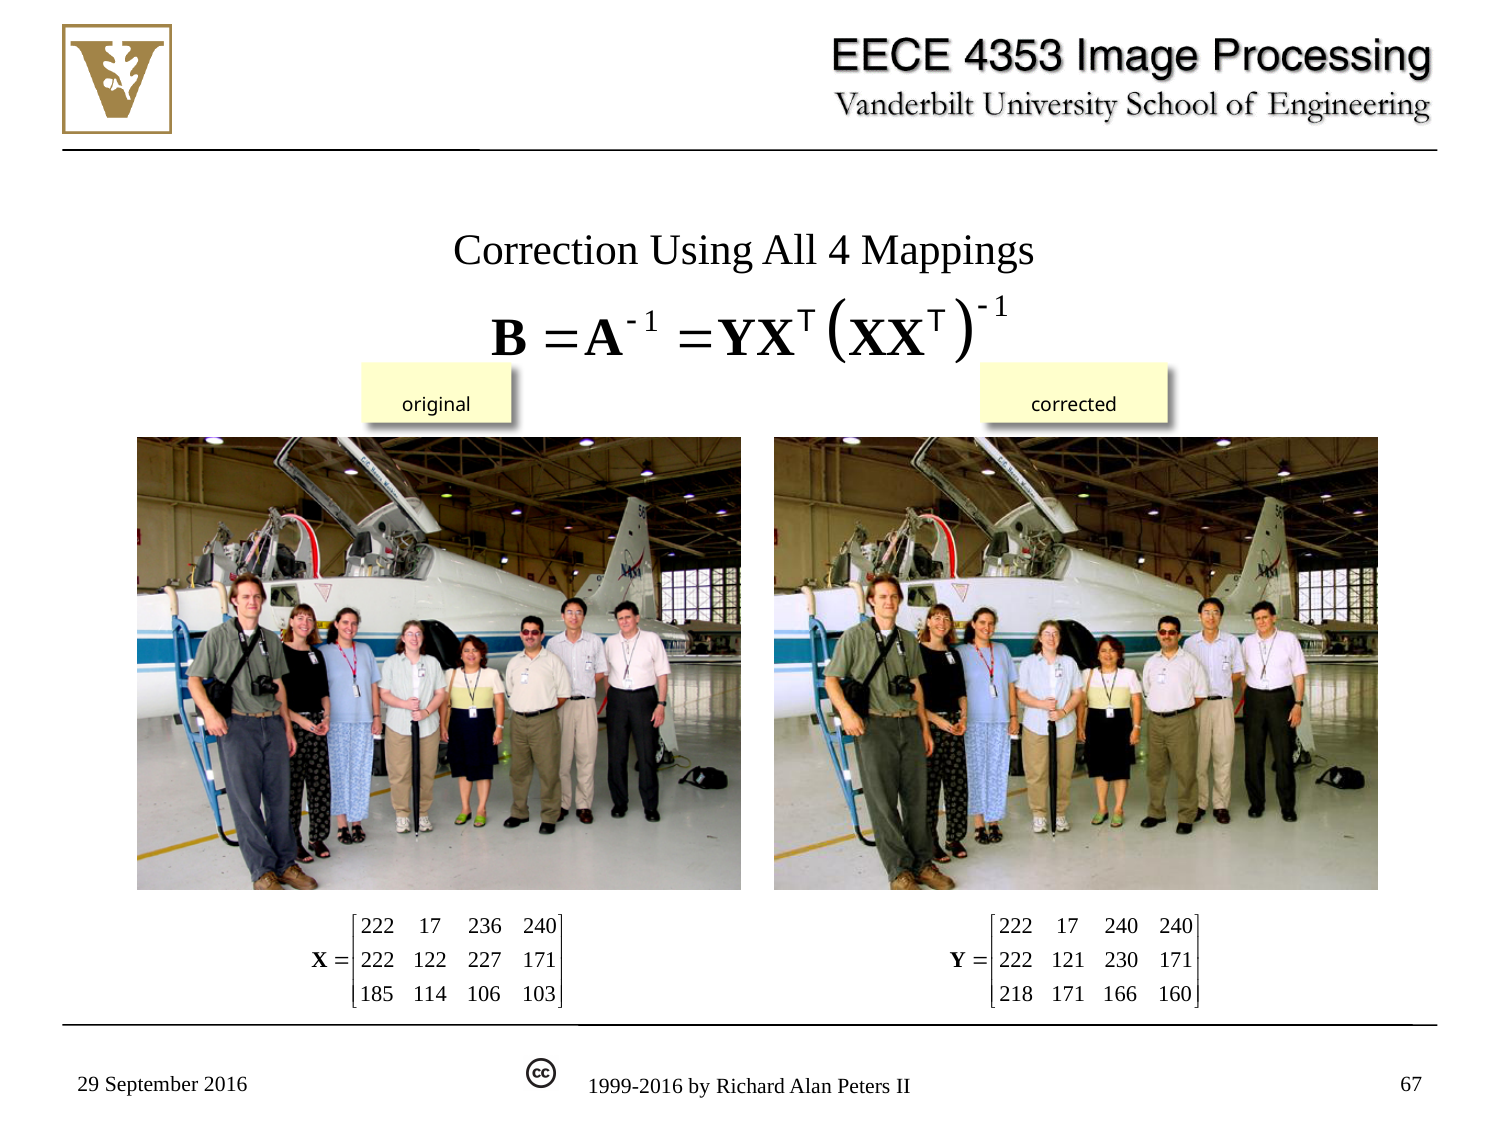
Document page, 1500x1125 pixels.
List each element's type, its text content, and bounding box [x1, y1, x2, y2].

text_box Correction Using All 4 Mappings [112, 162, 1388, 282]
text_box original [361, 362, 512, 423]
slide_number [62, 1037, 375, 1113]
text_box corrected [980, 362, 1168, 423]
slide_number 67 [1125, 1037, 1438, 1113]
footer 1999-2016 by Richard Alan Peters II [476, 1038, 1022, 1114]
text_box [307, 909, 571, 1013]
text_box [484, 283, 1016, 392]
picture [774, 437, 1379, 891]
picture [62, 24, 172, 134]
picture [826, 25, 1436, 133]
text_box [945, 909, 1207, 1013]
picture [137, 437, 741, 891]
